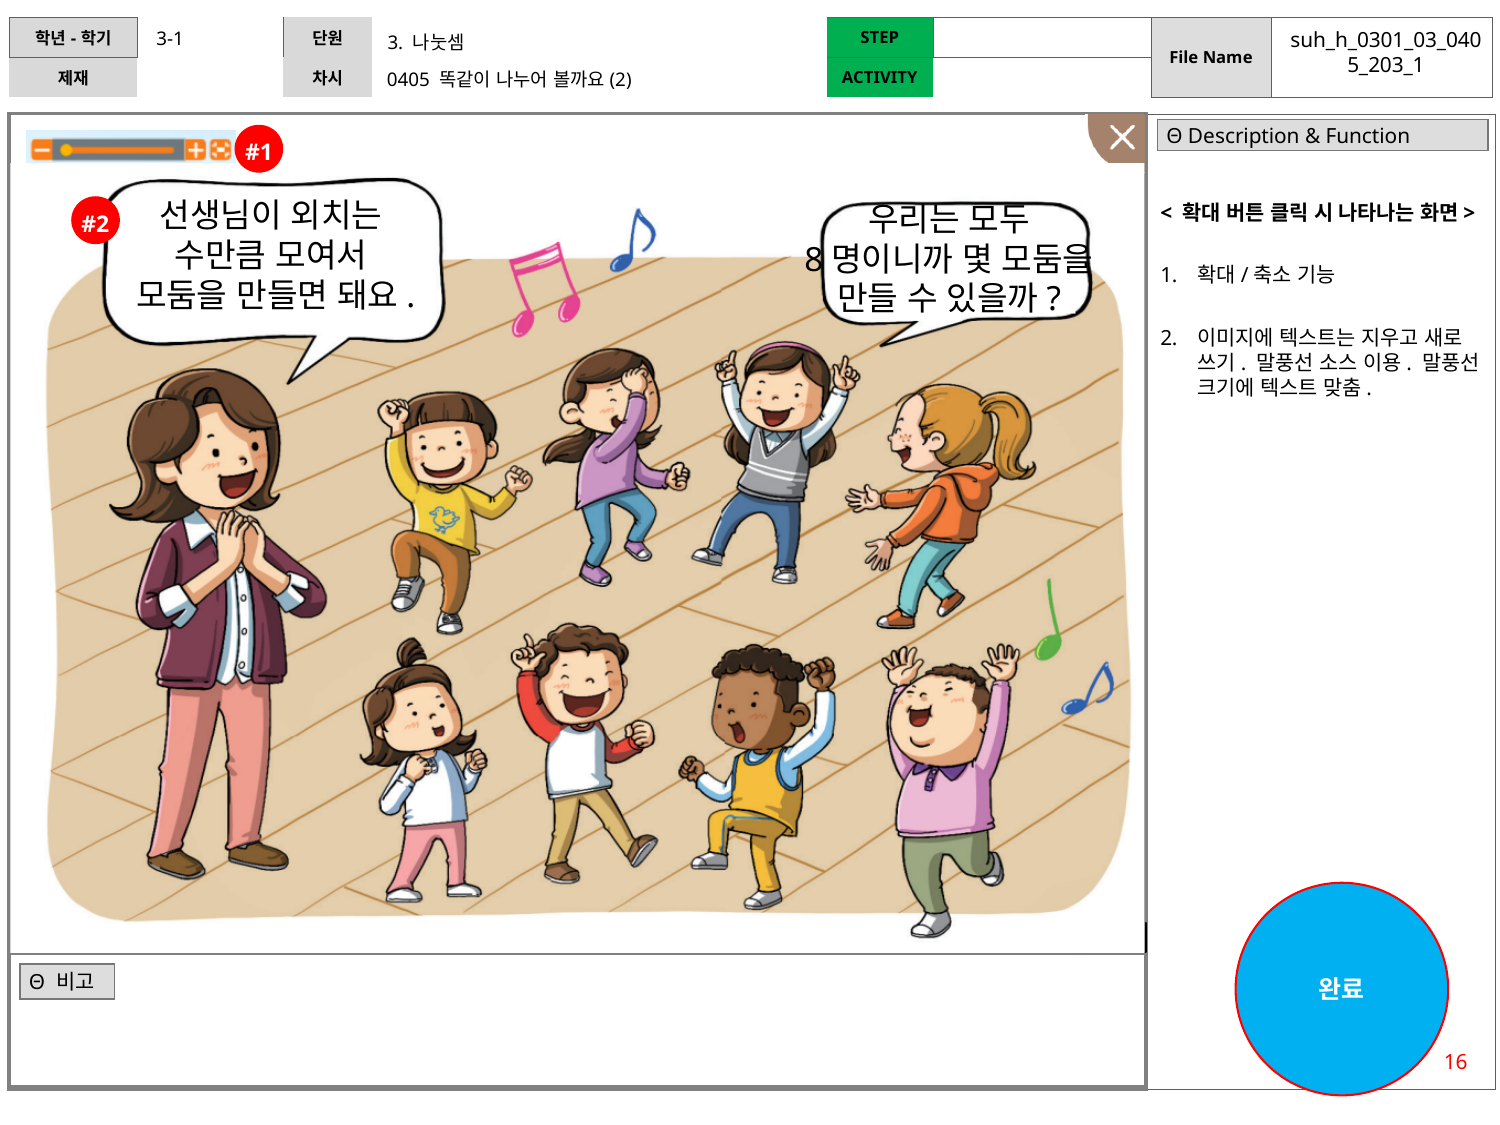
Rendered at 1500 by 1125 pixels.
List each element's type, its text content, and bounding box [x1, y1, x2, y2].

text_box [10, 113, 1145, 162]
text_box suh_h_0301_03_0405_203_1 [1271, 18, 1500, 84]
table_header Θ Description & Function [1158, 120, 1487, 150]
text_box 0405 똑같이 나누어 볼까요(2) [372, 60, 821, 96]
text_box 완료 [1233, 880, 1451, 1098]
text_box < 확대 버튼 클릭 시 나타나는 화면> 확대/축소 기능 이미지에 텍스트는 지우고 새로 쓰기. 말풍선 소스 이용. 말풍선 크기에 텍스트 맞춤. [1149, 160, 1500, 407]
text_box 3-1 [141, 18, 284, 55]
text_box 3. 나눗셈 [372, 23, 828, 48]
picture [10, 130, 1145, 953]
